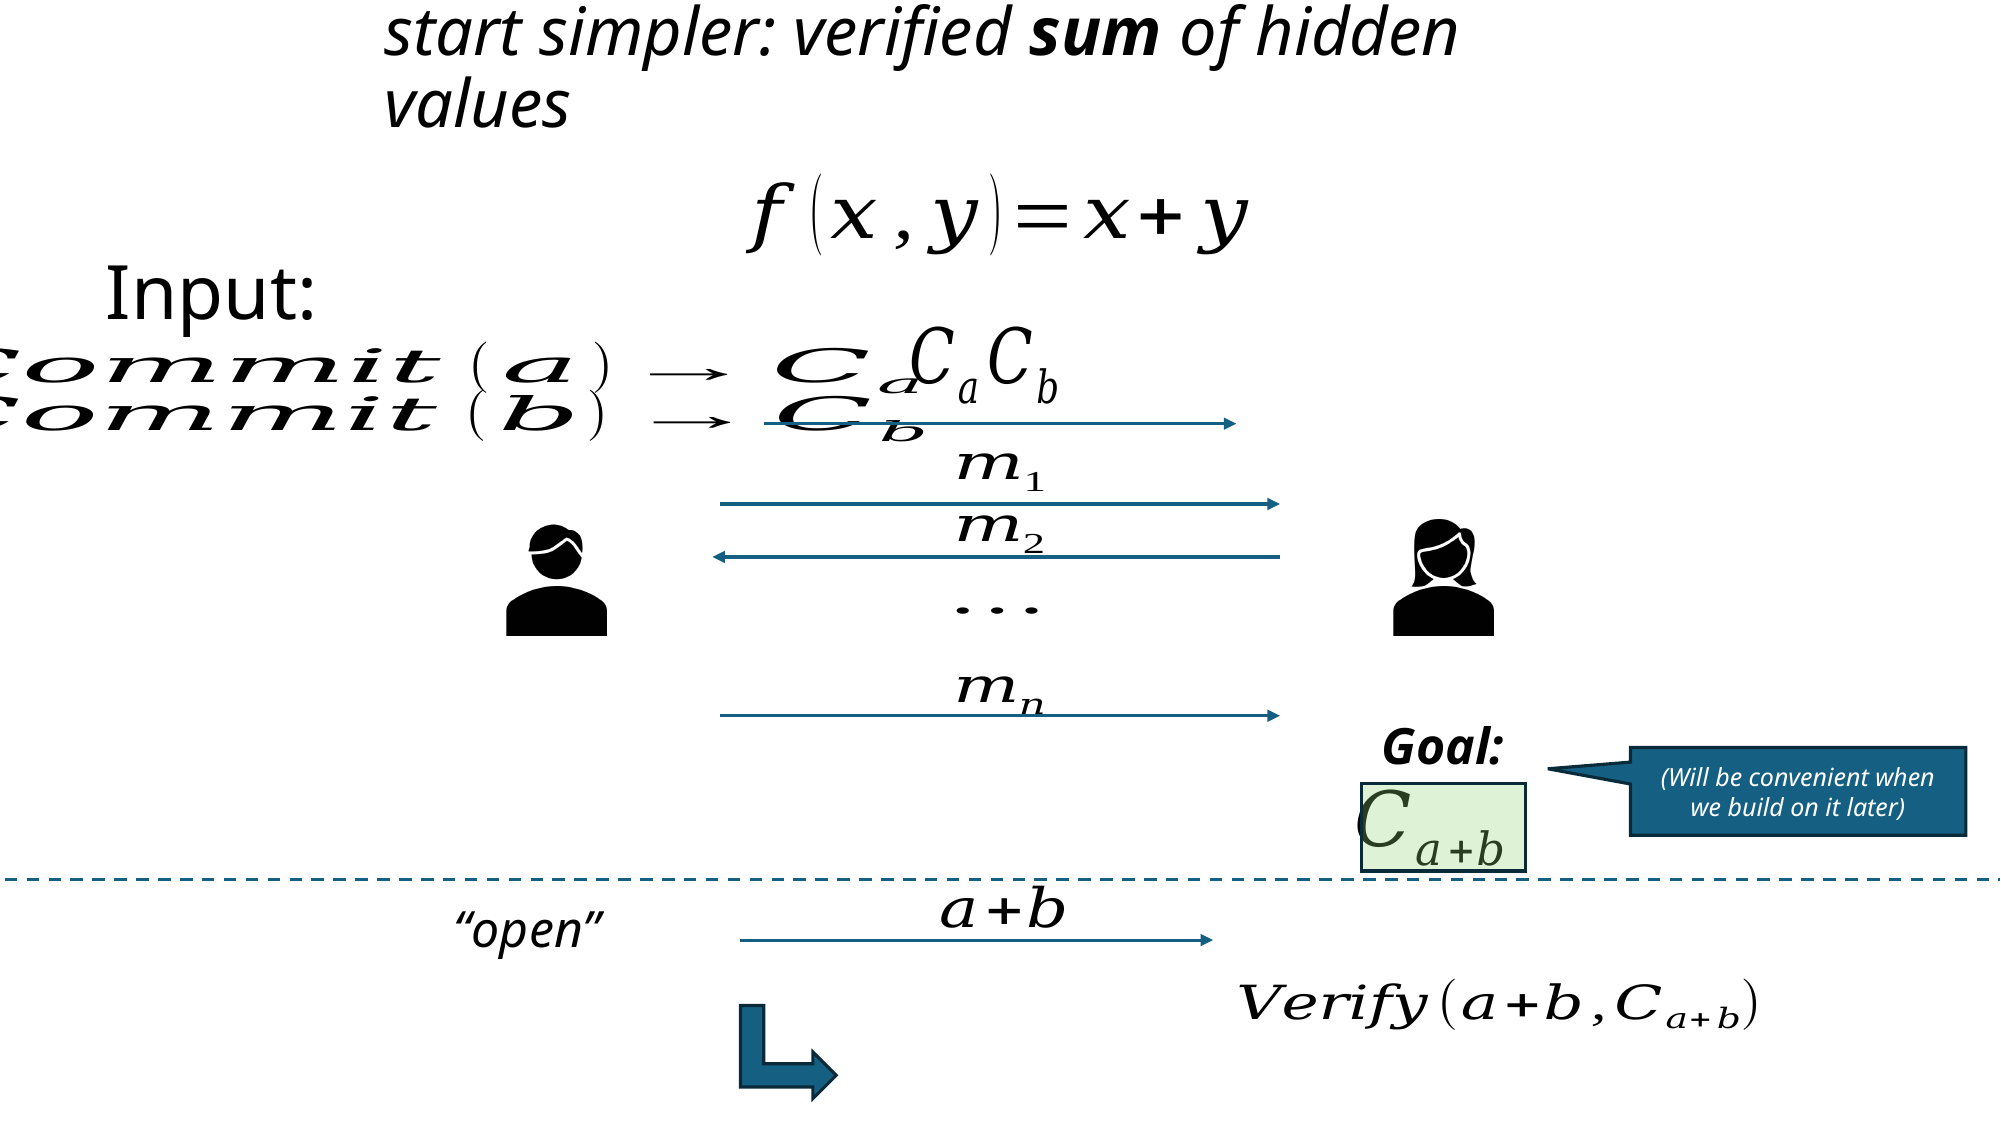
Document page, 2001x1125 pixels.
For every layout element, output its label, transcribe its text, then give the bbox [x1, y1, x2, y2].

title start simpler: verified sum of hidden values [369, 0, 1631, 179]
picture [1367, 507, 1519, 659]
picture [480, 507, 632, 659]
text_box “open” [439, 890, 674, 965]
text_box [738, 1003, 839, 1103]
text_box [711, 436, 1281, 721]
text_box (Will be convenient when we build on it later) [1547, 745, 1968, 837]
text_box Goal: [1366, 706, 1557, 782]
text_box [1360, 782, 1527, 873]
